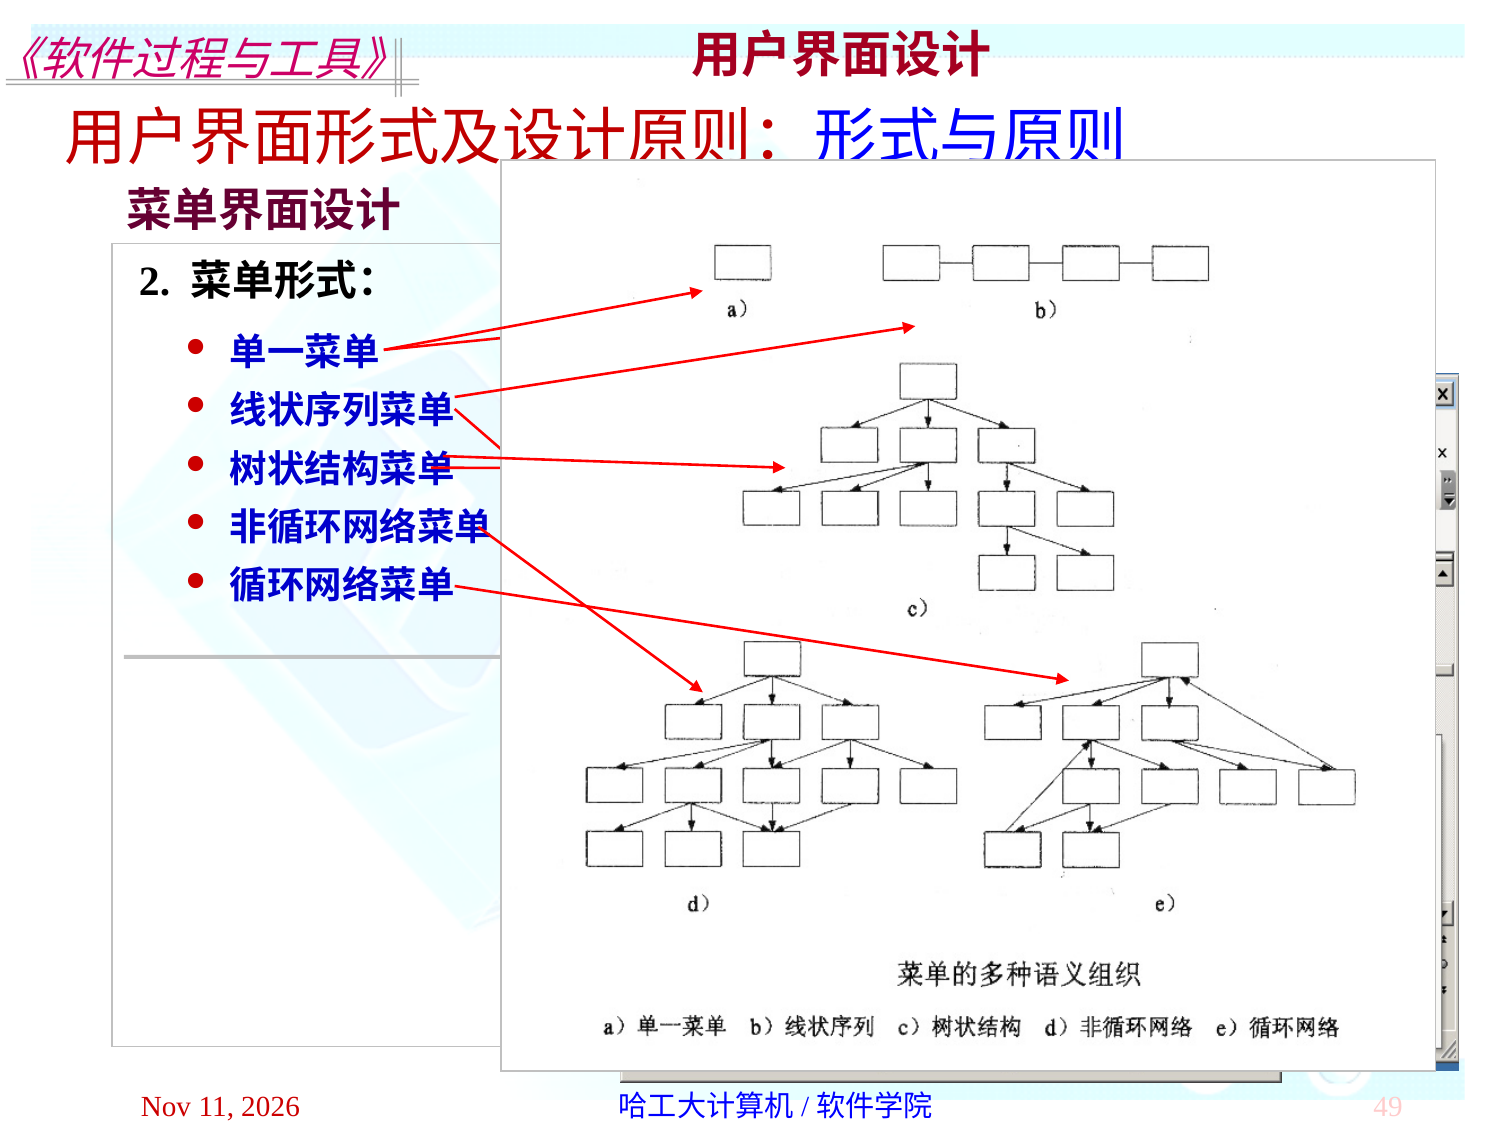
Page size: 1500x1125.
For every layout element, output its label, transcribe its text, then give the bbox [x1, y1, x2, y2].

picture [619, 1071, 1282, 1083]
text_box 用户界面设计 [389, 15, 1294, 90]
text_box [112, 244, 496, 1047]
text_box 2. 菜单形式： [123, 255, 408, 303]
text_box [501, 160, 1436, 1071]
text_box 菜单界面设计 [112, 172, 496, 244]
text_box 用户界面形式及设计原则：形式与原则 [50, 90, 1447, 198]
text_box 单一菜单 线状序列菜单 树状结构菜单 非循环网络菜单 循环网络菜单 [171, 279, 496, 622]
picture [1436, 373, 1459, 1071]
